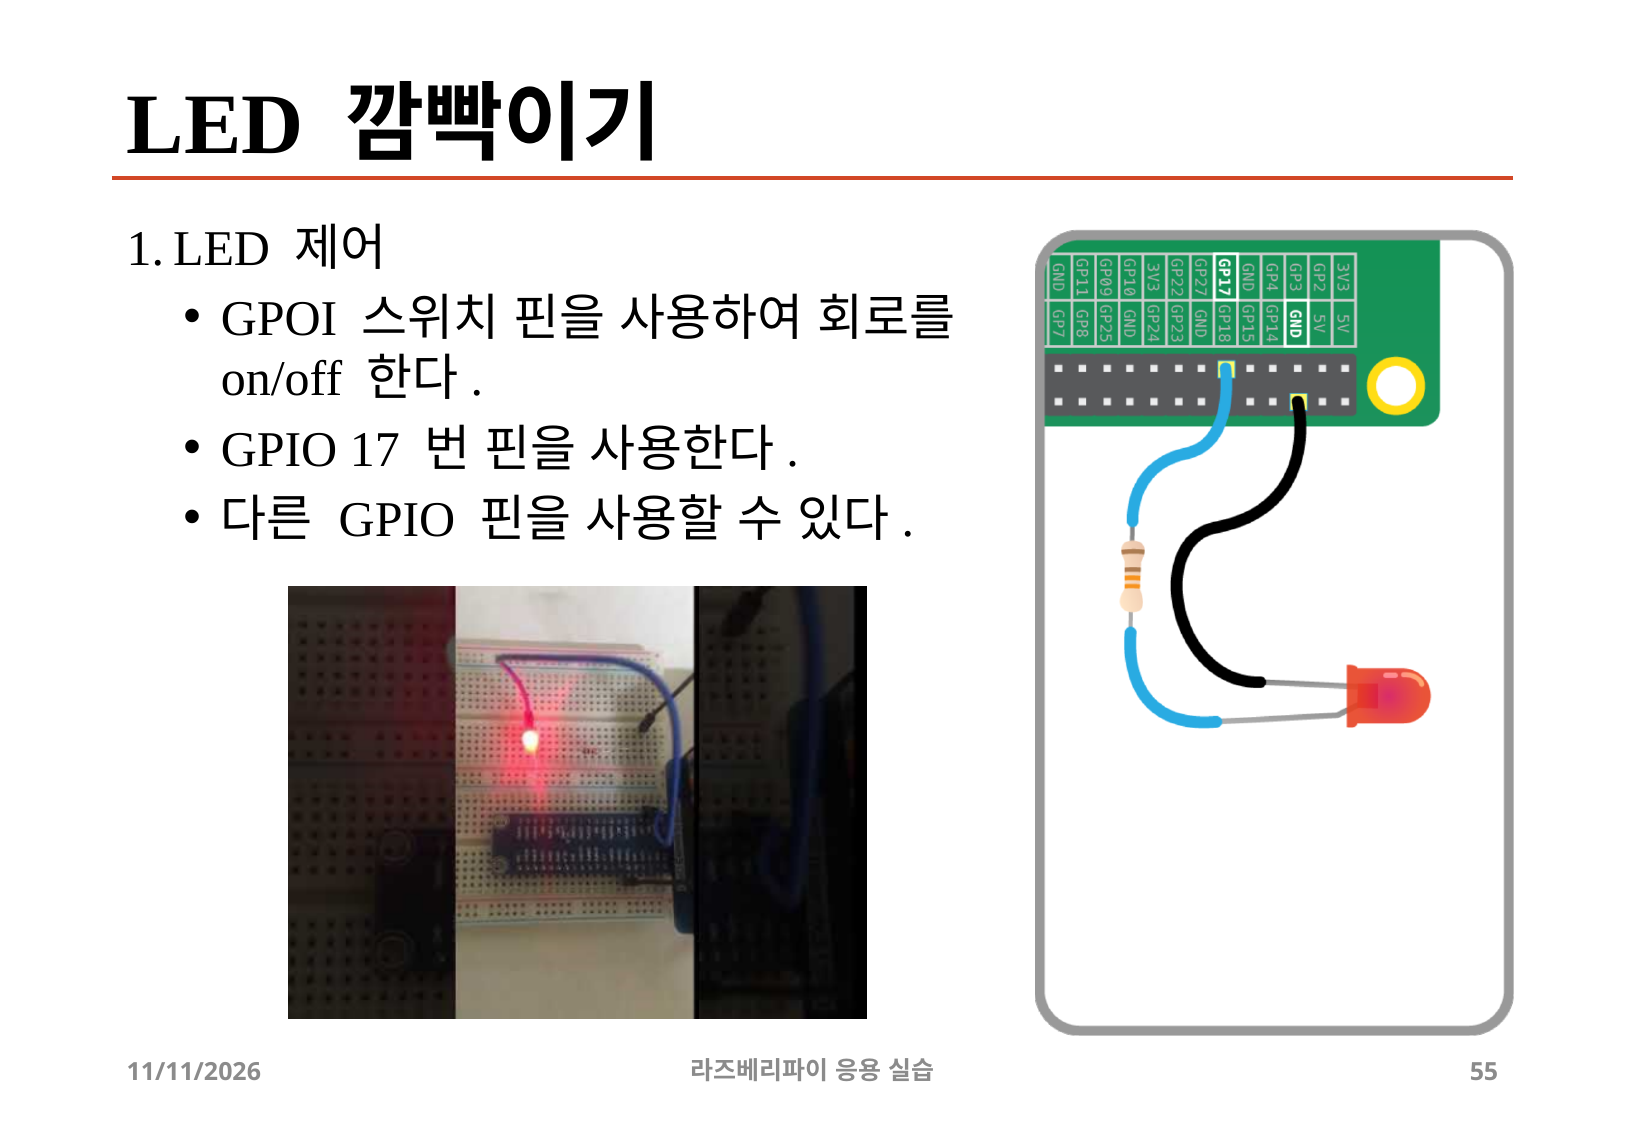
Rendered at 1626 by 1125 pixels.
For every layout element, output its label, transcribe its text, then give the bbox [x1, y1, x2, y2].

list LED 제어 GPOI 스위치 핀을 사용하여 회로를 on/off 한다. GPIO 17 번 핀을 사용한다. 다른 GPIO 핀을 사용할 수 있다. [111, 207, 1044, 563]
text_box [287, 585, 867, 1020]
title LED 깜빡이기 [111, 59, 1514, 179]
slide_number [111, 1042, 478, 1103]
picture [1035, 872, 1514, 1035]
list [871, 393, 1625, 872]
picture [1035, 230, 1514, 393]
slide_number 55 [1147, 1042, 1514, 1103]
footer 라즈베리파이 응용 실습 [538, 1042, 1087, 1103]
